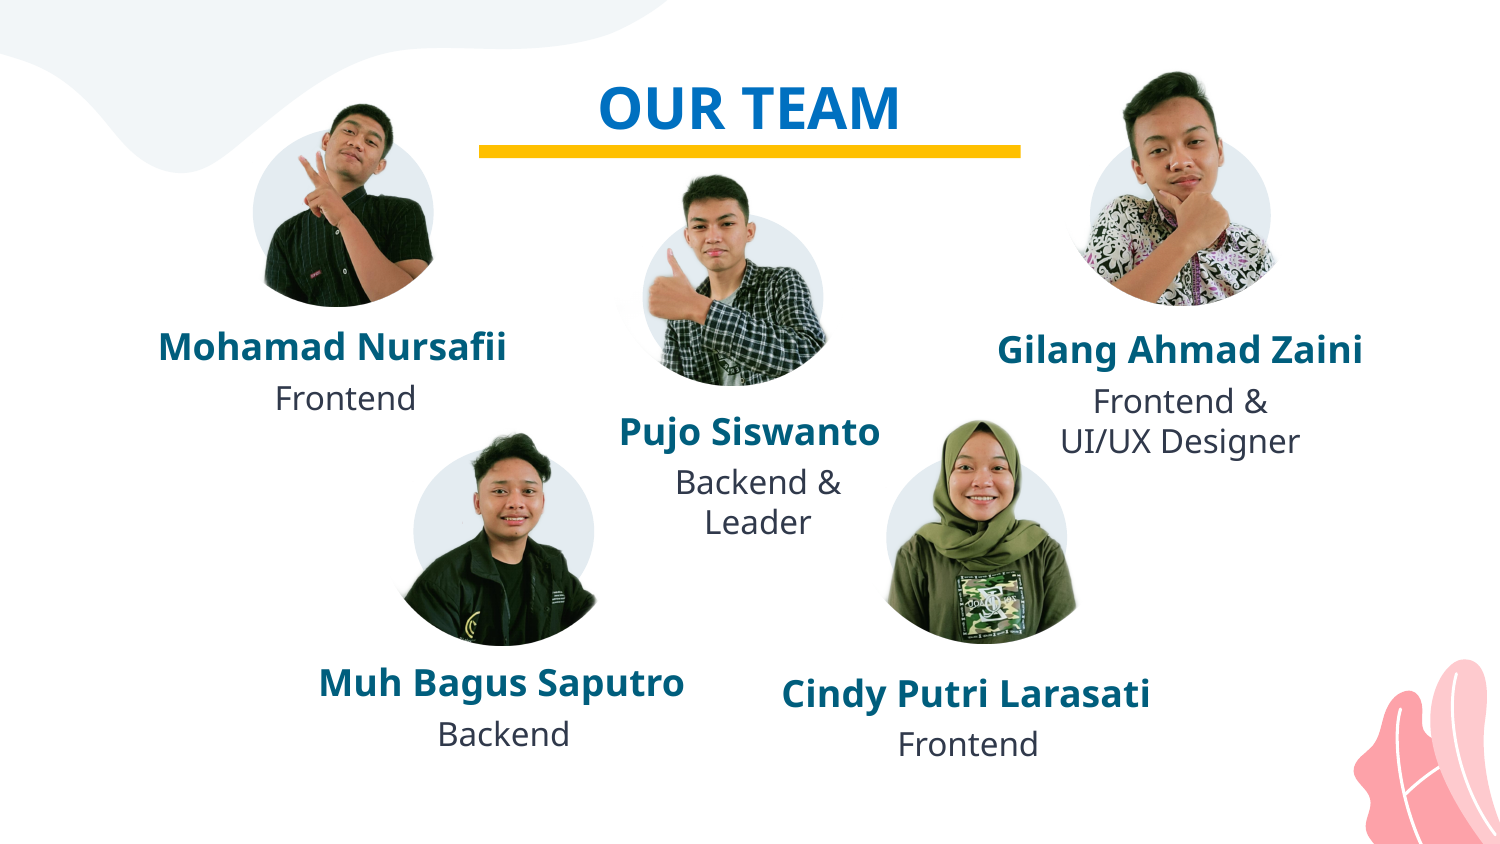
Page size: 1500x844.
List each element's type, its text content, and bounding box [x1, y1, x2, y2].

subtitle Pujo Siswanto [557, 392, 943, 447]
subtitle Mohamad Nursafii [112, 308, 553, 362]
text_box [252, 99, 440, 307]
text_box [385, 426, 601, 647]
subtitle Backend [383, 697, 624, 775]
subtitle Gilang Ahmad Zaini [950, 311, 1411, 366]
subtitle Muh Bagus Saputro [269, 643, 735, 698]
subtitle Cindy Putri Larasati [734, 654, 1199, 709]
text_box [479, 145, 1021, 159]
subtitle Frontend [248, 361, 444, 419]
subtitle Frontend & UI/UX Designer [1016, 365, 1345, 476]
text_box OUR TEAM [117, 56, 1383, 151]
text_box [1060, 67, 1284, 306]
subtitle Backend & Leader [638, 446, 858, 550]
subtitle Frontend [848, 708, 1089, 786]
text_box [612, 170, 854, 387]
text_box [864, 415, 1083, 645]
